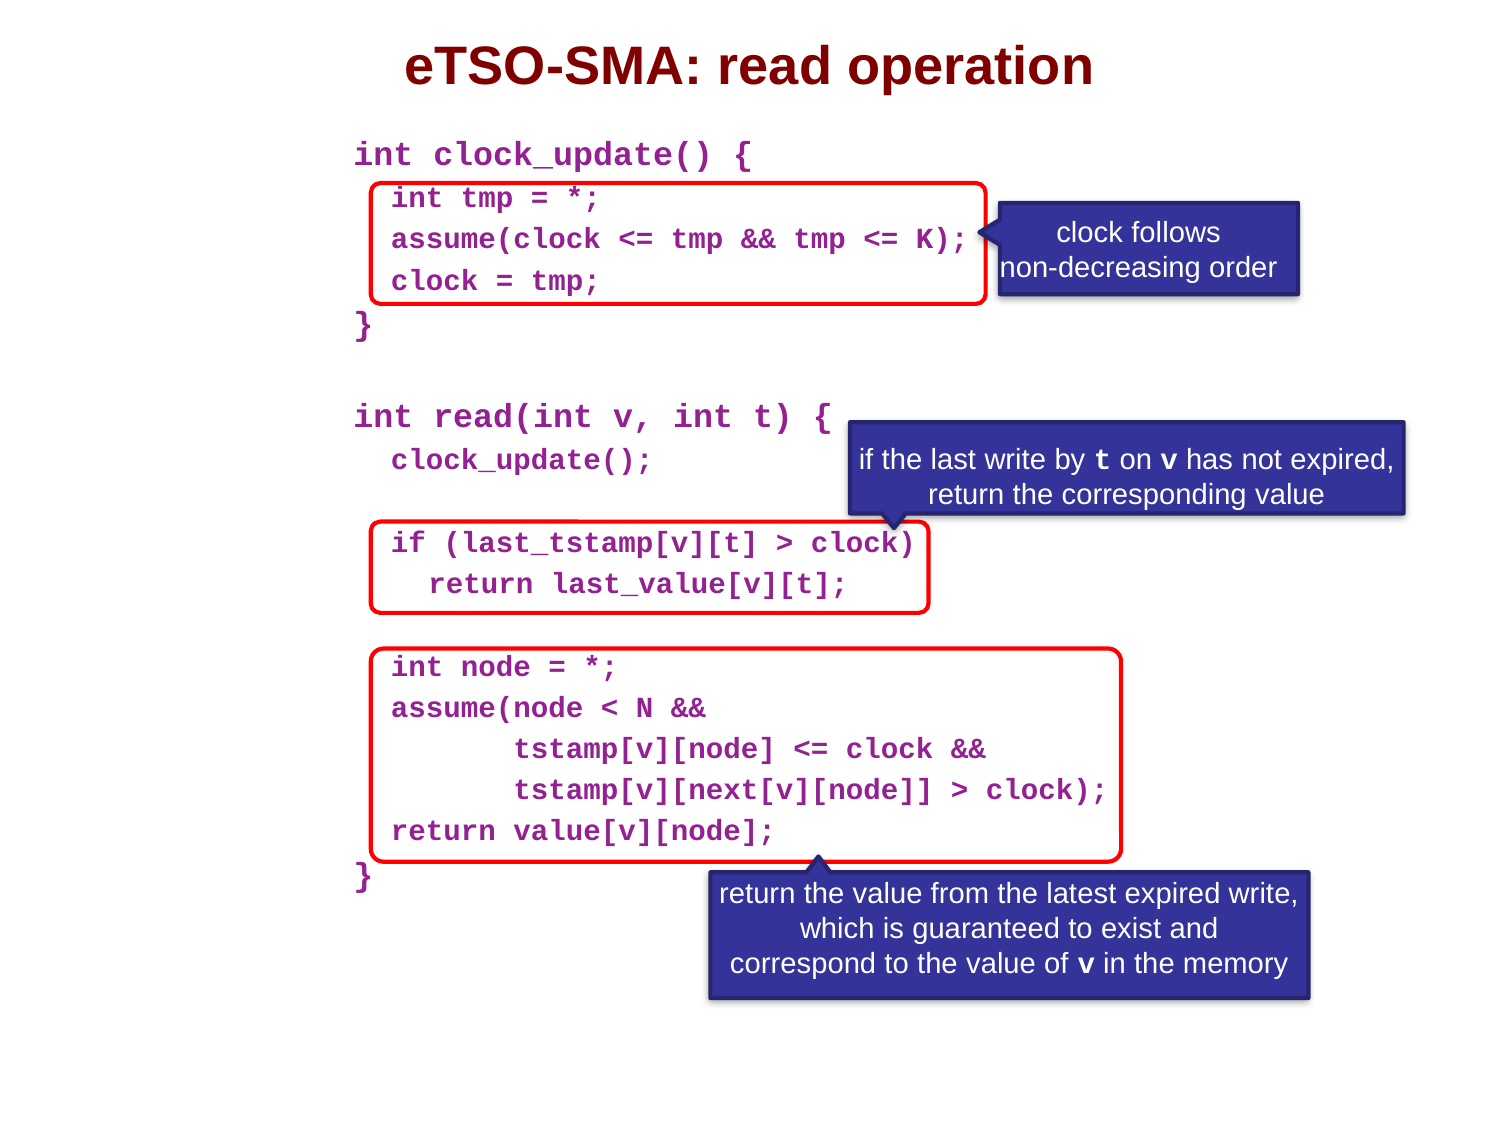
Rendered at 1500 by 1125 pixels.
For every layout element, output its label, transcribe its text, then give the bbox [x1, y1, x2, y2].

text_box [370, 183, 986, 304]
title eTSO-SMA: read operation [0, 0, 1500, 126]
text_box [370, 648, 1122, 862]
list int clock_update() { int tmp = *; assume(clock <= tmp && tmp <= K); clock = tmp; } int read(int v, int t) { clock_update(); if (last_tstamp[v][t] > clock) return last_value[v][t]; int node = *; assume(node < N && tstamp[v][node] <= clock && tstamp[v][next[v][node]] > clock); return value[v][node]; } [345, 124, 1147, 1084]
text_box return the value from the latest expired write, which is guaranteed to exist and correspond to the value of v in the memory [710, 856, 1309, 999]
text_box if the last write by t on v has not expired, return the corresponding value [849, 422, 1404, 529]
text_box [370, 521, 929, 613]
text_box clock follows non-decreasing order [979, 202, 1298, 295]
